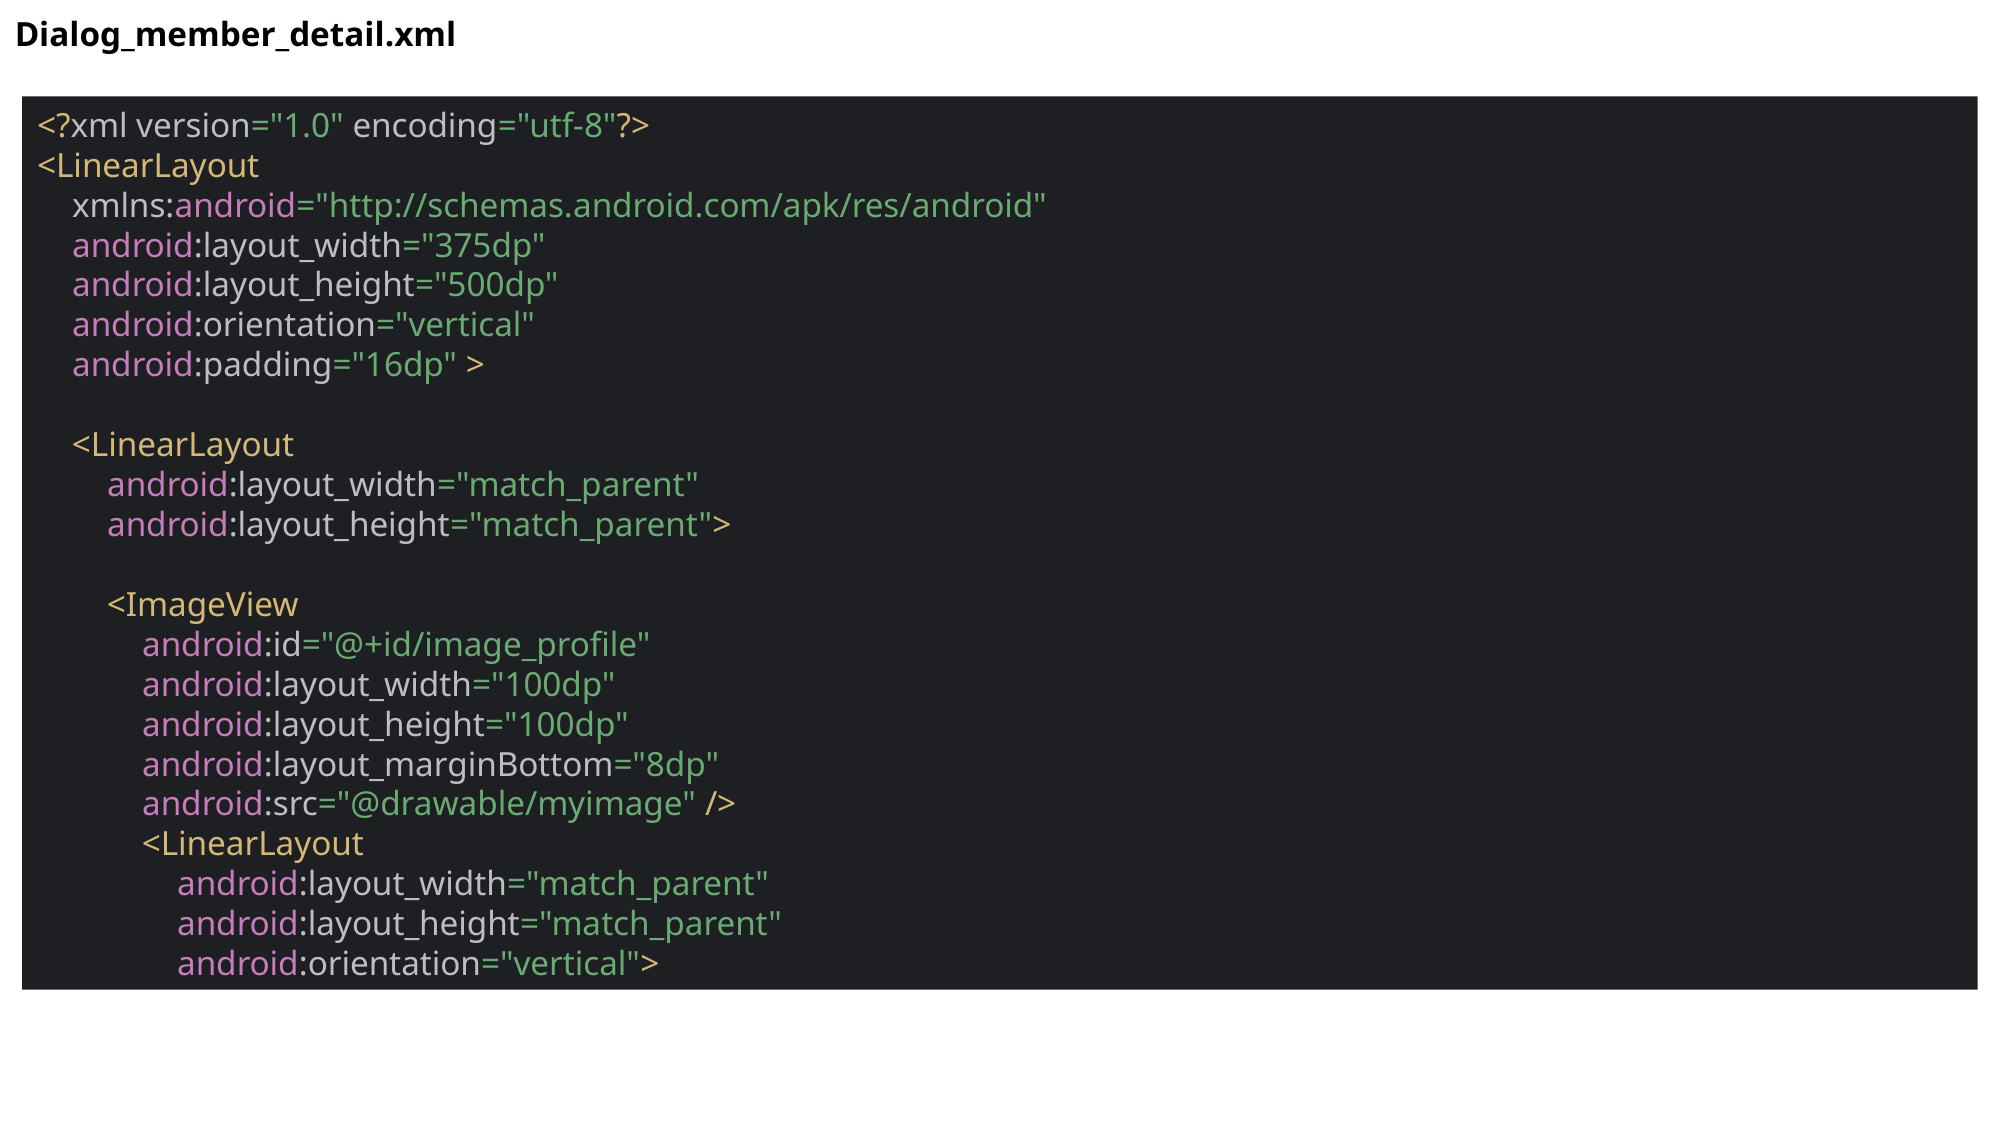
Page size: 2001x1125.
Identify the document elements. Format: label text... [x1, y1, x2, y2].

text_box Dialog_member_detail.xml [0, 5, 643, 60]
text_box <?xml version="1.0" encoding="utf-8"?> <LinearLayout xmlns:android="http://schemas.android.com/apk/res/android" android:layout_width="375dp" android:layout_height="500dp" android:orientation="vertical" android:padding="16dp" > <LinearLayout android:layout_width="match_parent" android:layout_height="match_parent"> <ImageView android:id="@+id/image_profile" android:layout_width="100dp" android:layout_height="100dp" android:layout_marginBottom="8dp" android:src="@drawable/myimage" /> <LinearLayout android:layout_width="match_parent" android:layout_height="match_parent" android:orientation="vertical"> [22, 96, 1978, 990]
